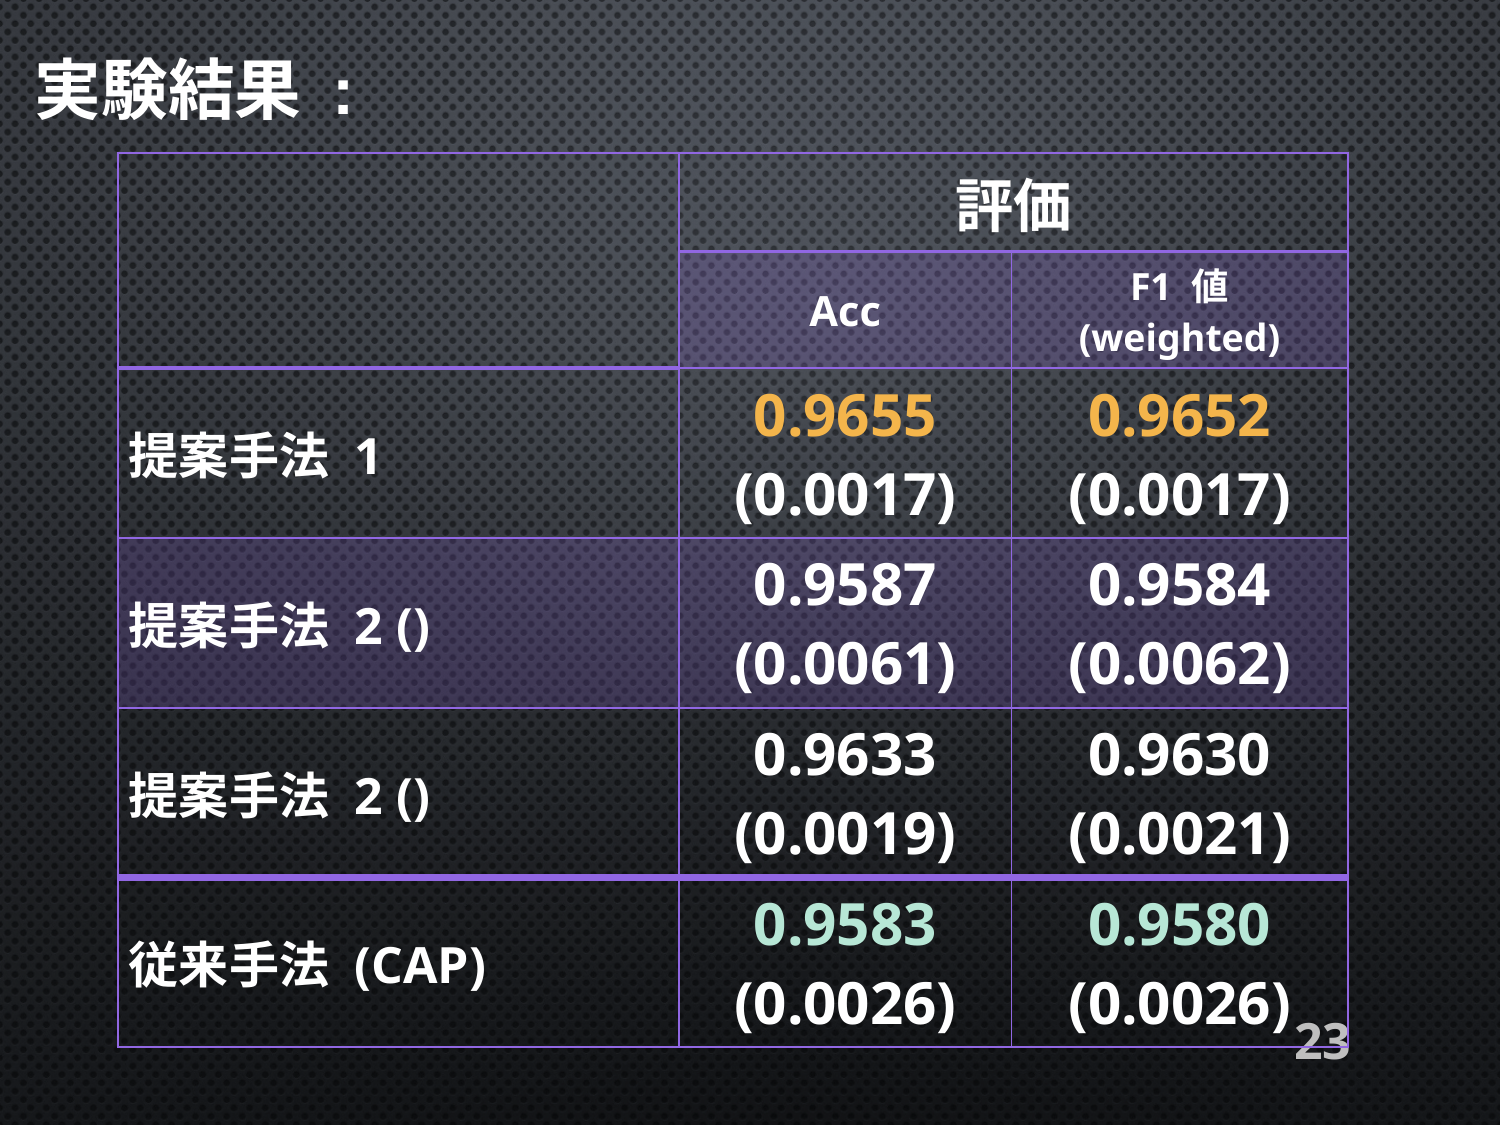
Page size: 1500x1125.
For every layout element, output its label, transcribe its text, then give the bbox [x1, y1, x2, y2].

slide_number 23 [1171, 1013, 1367, 1074]
text_box 実験結果 : [19, 32, 1395, 153]
